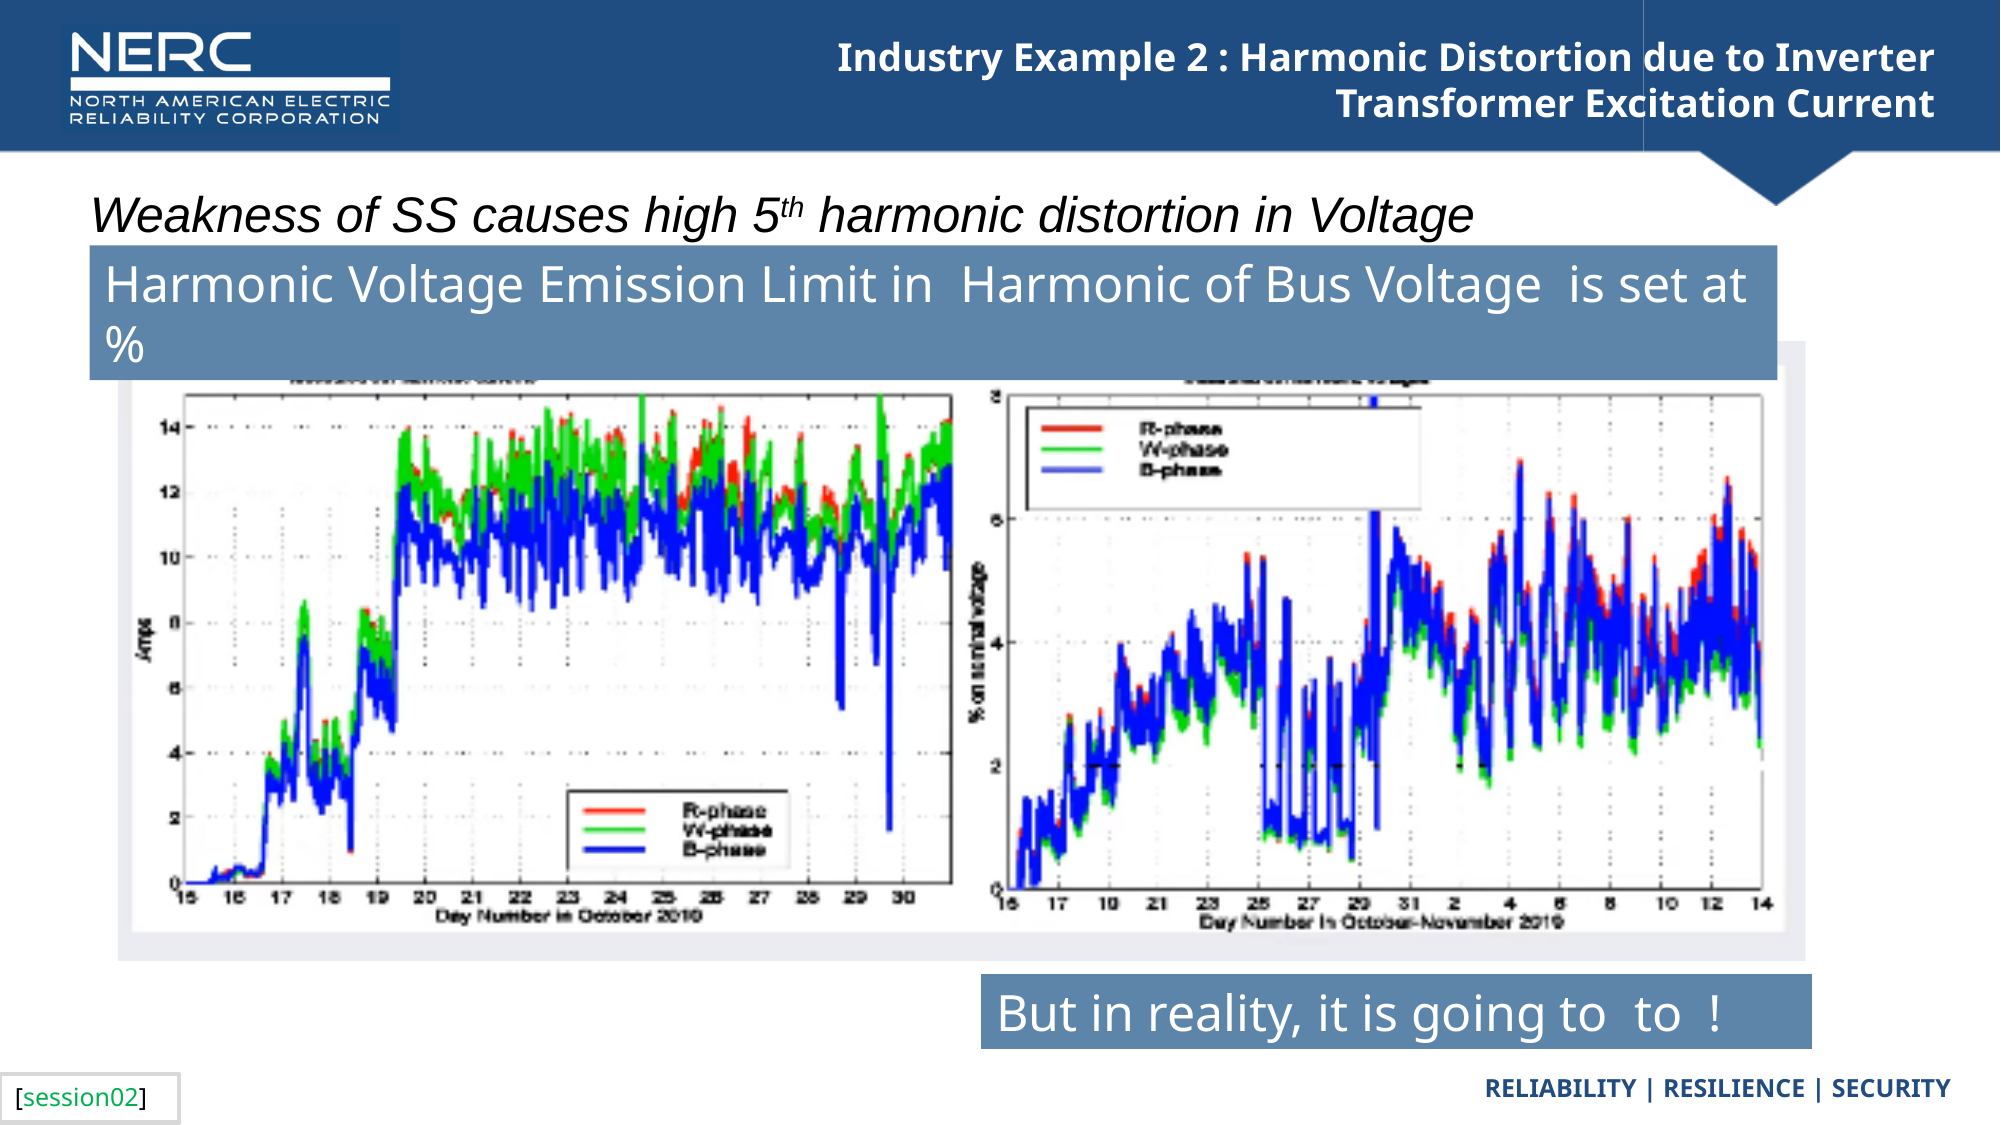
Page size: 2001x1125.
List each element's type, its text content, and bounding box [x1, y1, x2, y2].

text_box Weakness of SS causes high 5th harmonic distortion in Voltage [74, 174, 1888, 250]
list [117, 341, 1806, 961]
title Industry Example 2 : Harmonic Distortion due to Inverter Transformer Excitation Current [633, 24, 1950, 133]
text_box [session02] [0, 1072, 181, 1125]
picture [0, 0, 2000, 206]
